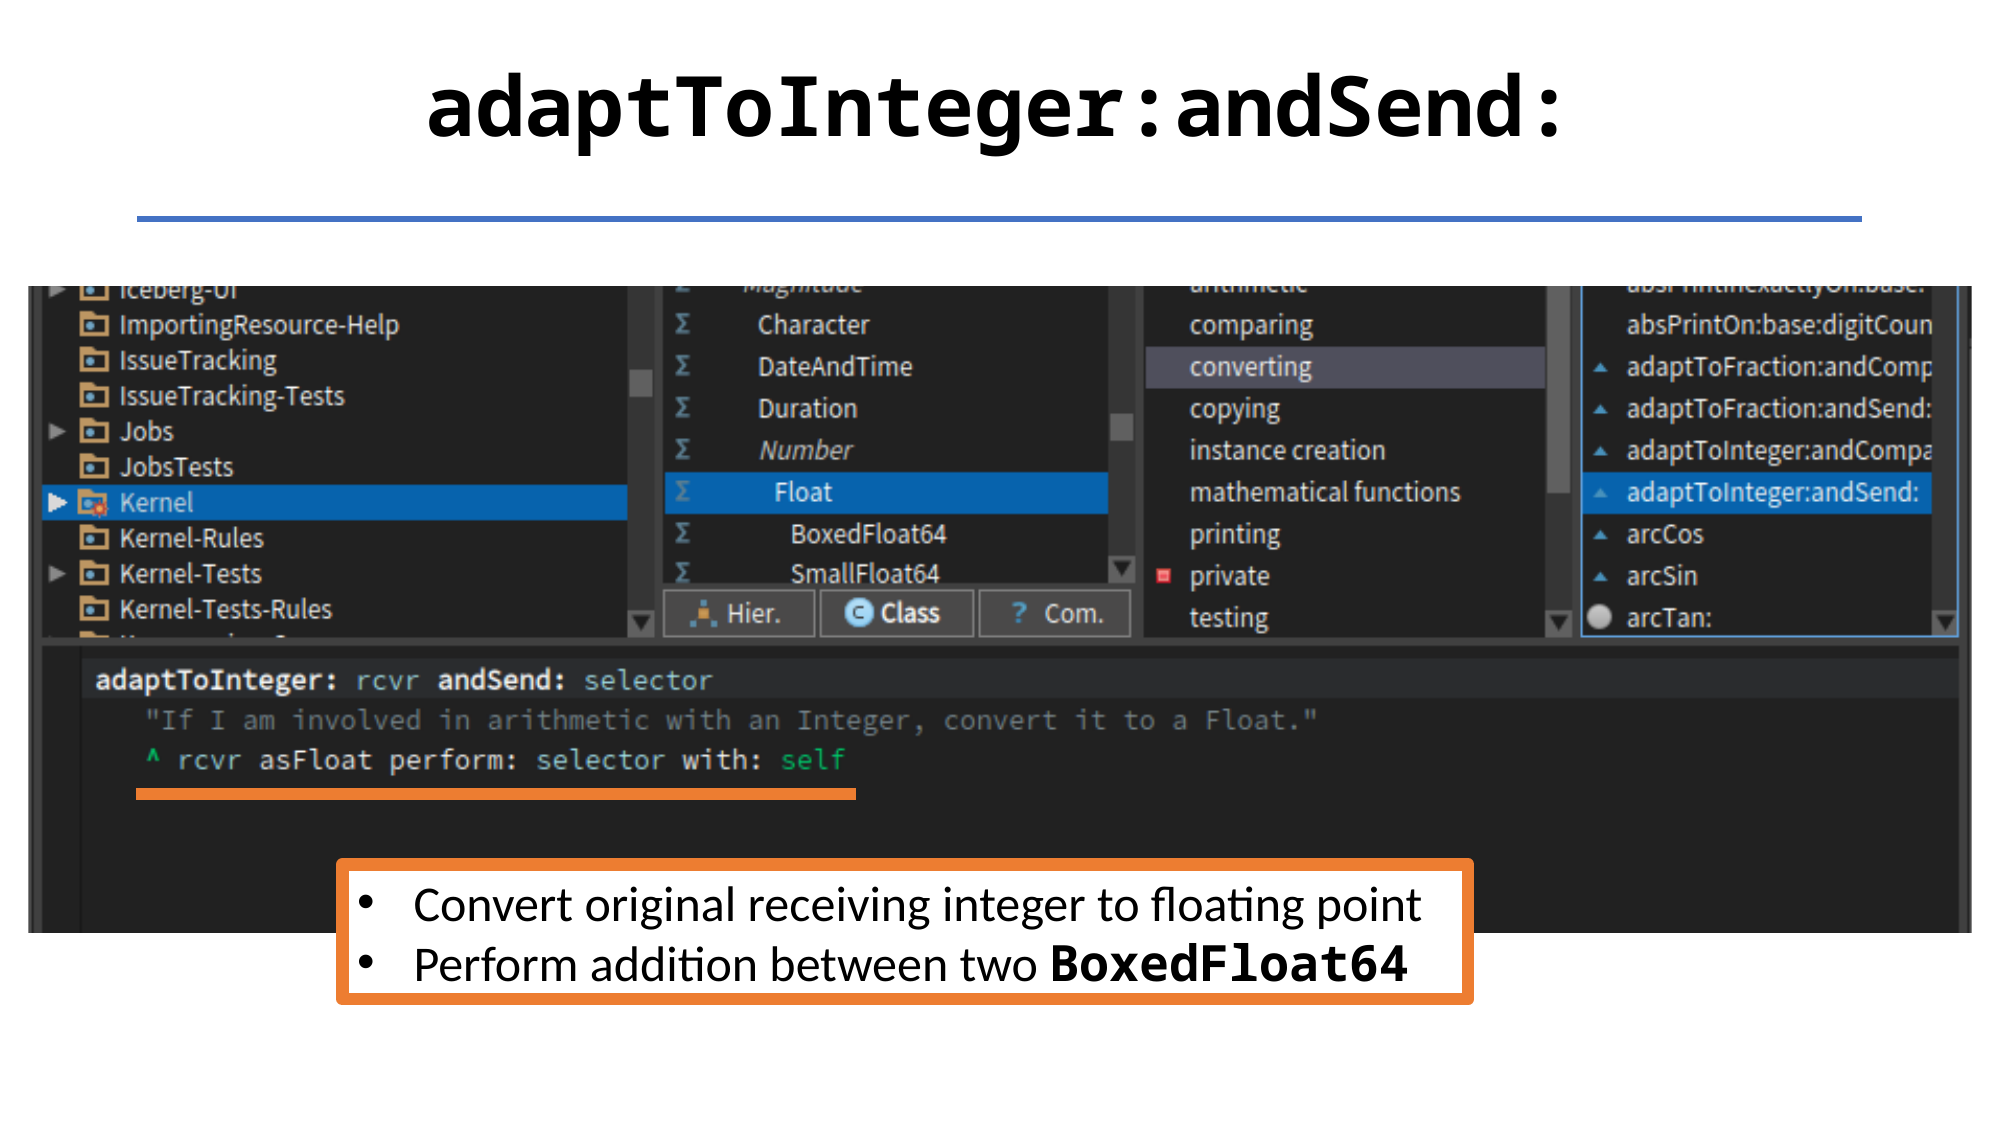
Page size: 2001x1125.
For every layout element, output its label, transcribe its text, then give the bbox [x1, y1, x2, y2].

text_box adaptToInteger:andSend: [137, 1, 1863, 218]
picture [28, 286, 1972, 933]
text_box Convert original receiving integer to floating point Perform addition between two BoxedFloat64 [342, 933, 1469, 1000]
